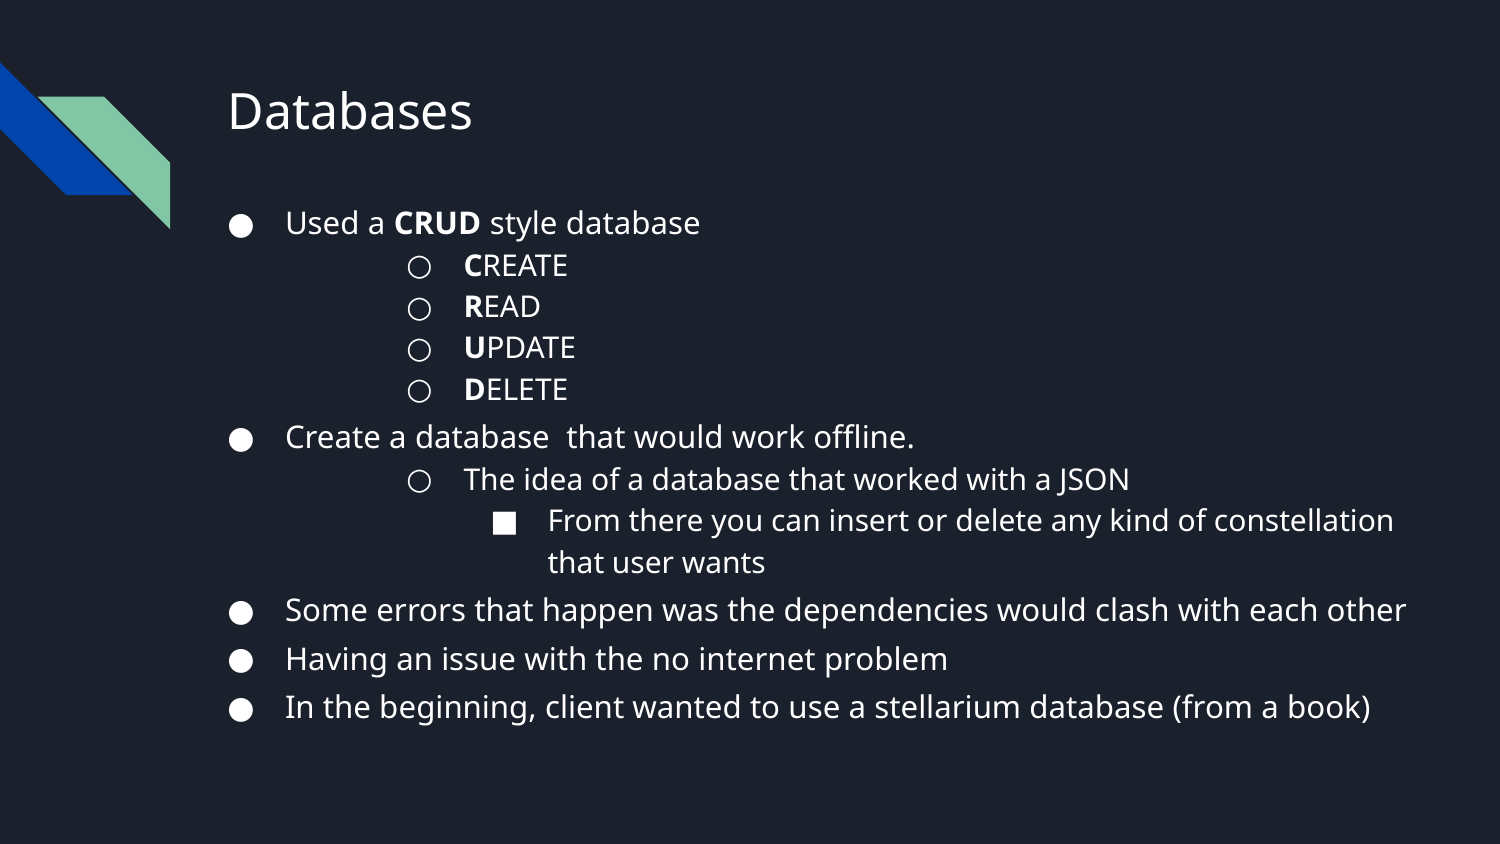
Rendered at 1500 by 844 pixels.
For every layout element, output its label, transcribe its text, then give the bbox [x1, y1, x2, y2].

list Used a CRUD style database CREATE READ UPDATE DELETE Create a database that would work offline. The idea of a database that worked with a JSON From there you can insert or delete any kind of constellation that user wants Some errors that happen was the dependencies would clash with each other Having an issue with the no internet problem In the beginning, client wanted to use a stellarium database (from a book) [196, 183, 1446, 801]
title Databases [212, 64, 1368, 183]
